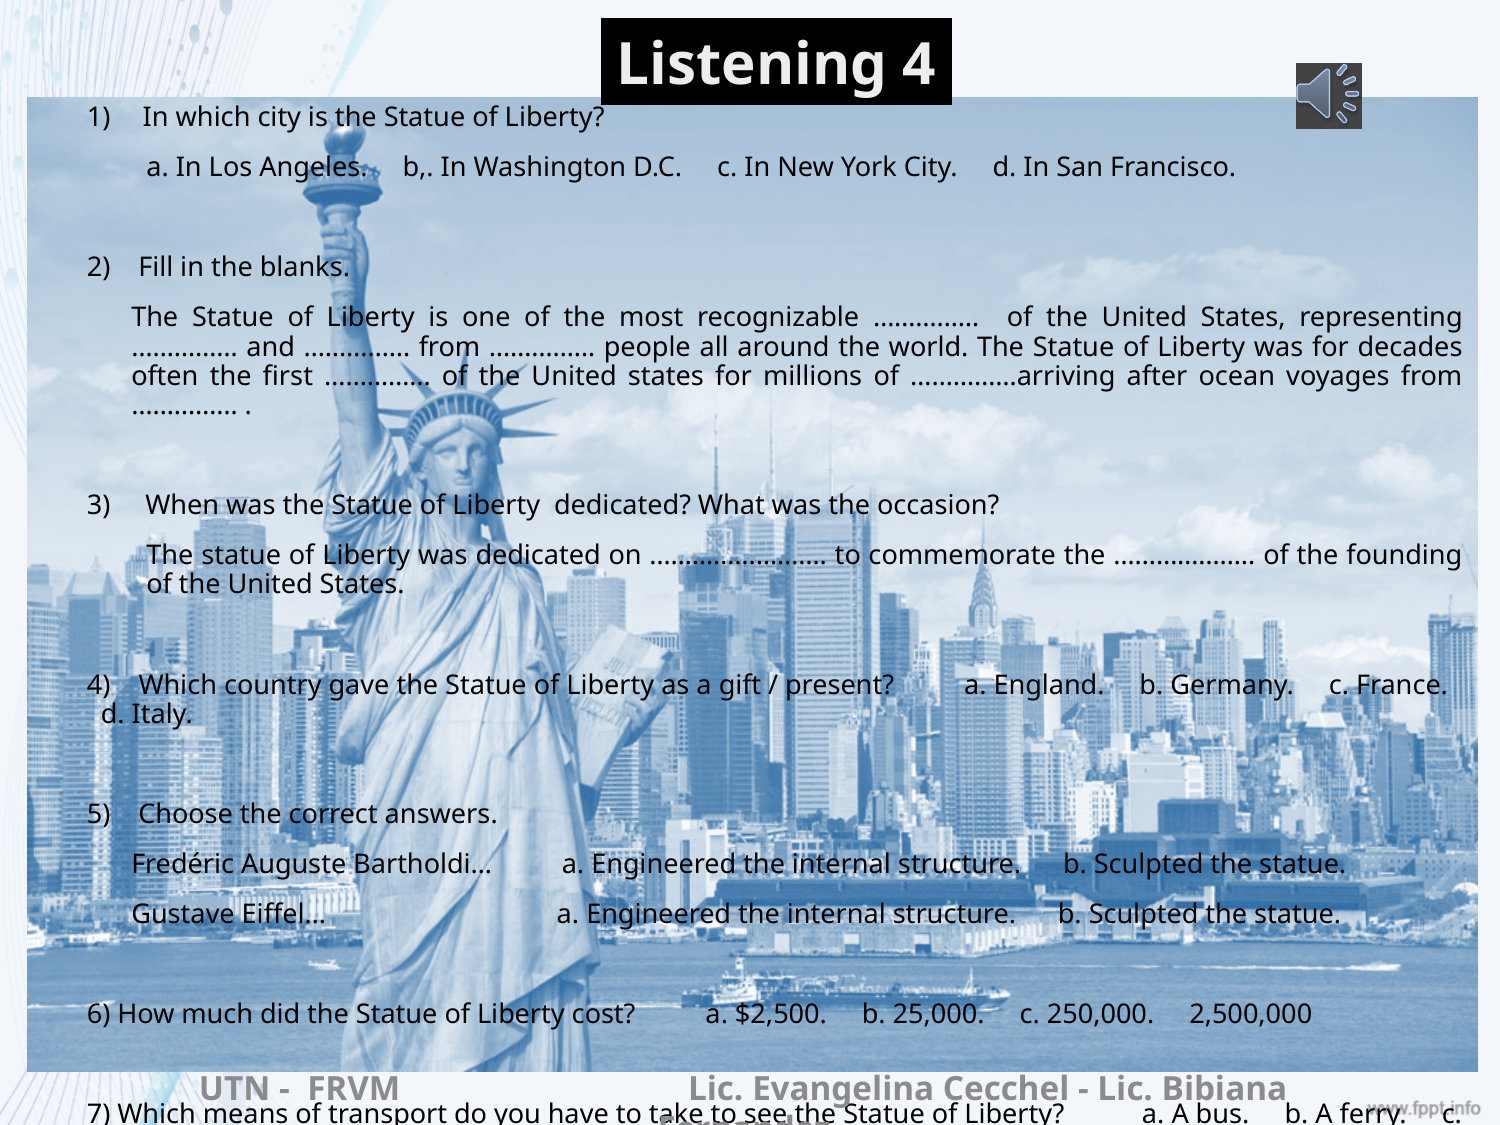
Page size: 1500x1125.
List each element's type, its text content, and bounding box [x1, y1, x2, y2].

text_box Listening 4 [601, 18, 952, 96]
footer UTN - FRVM Lic. Evangelina Cecchel - Lic. Bibiana Fernandez [159, 1073, 1329, 1125]
picture [27, 61, 1478, 1073]
